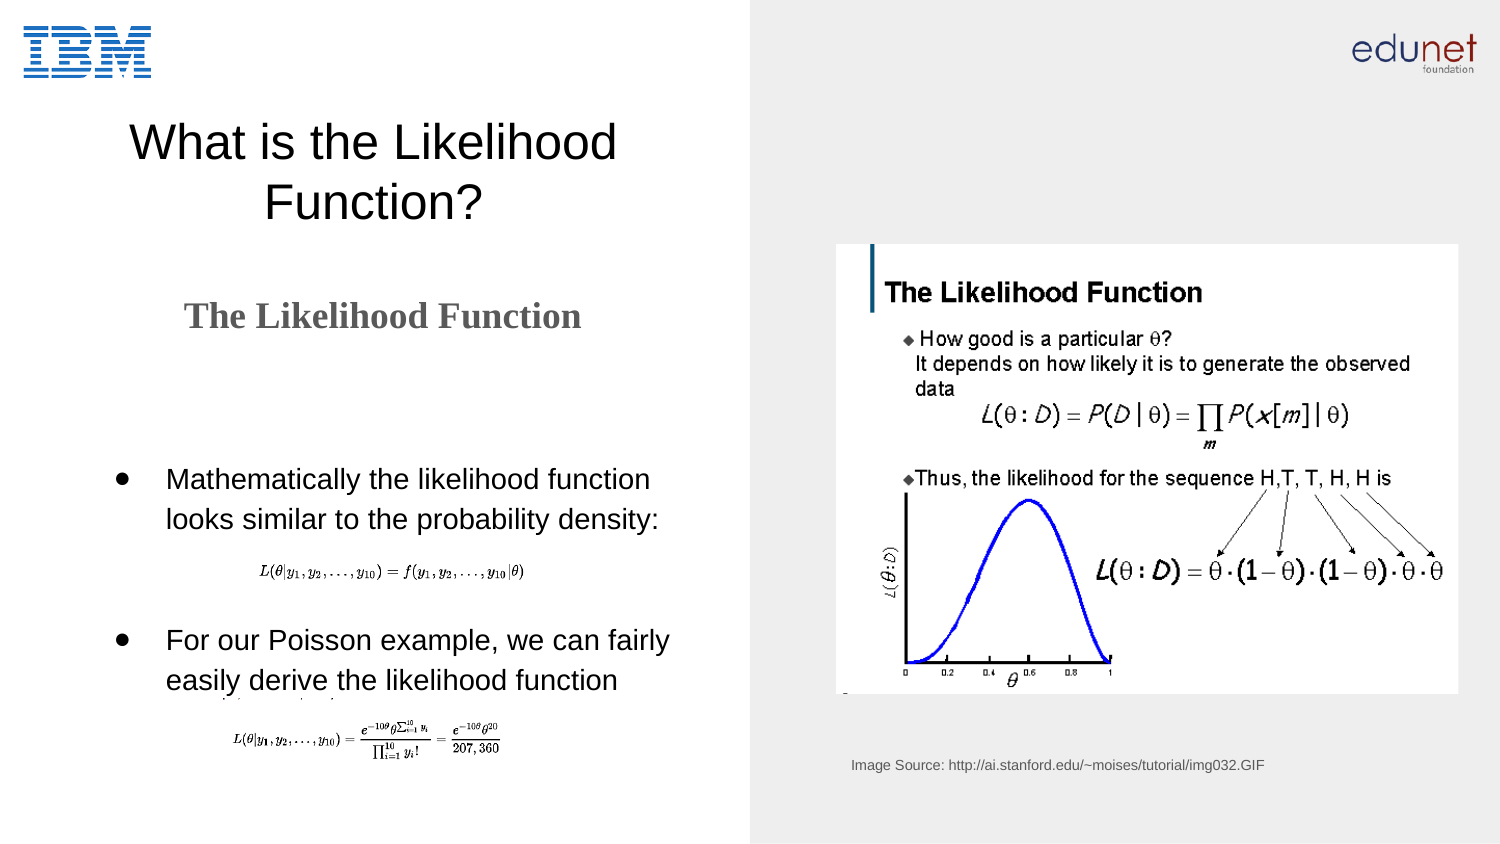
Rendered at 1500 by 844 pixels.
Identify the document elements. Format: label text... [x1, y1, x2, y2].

list Image Source: http://ai.stanford.edu/~moises/tutorial/img032.GIF [836, 738, 1394, 809]
picture [1350, 26, 1480, 78]
list Mathematically the likelihood function looks similar to the probability density: For our Poisson example, we can fairly easily derive the likelihood function [75, 421, 706, 770]
picture [23, 26, 151, 78]
subtitle The Likelihood Function [41, 257, 706, 363]
picture [835, 243, 1459, 694]
title What is the Likelihood Function? [41, 117, 706, 223]
picture [216, 698, 530, 767]
picture [237, 543, 543, 596]
